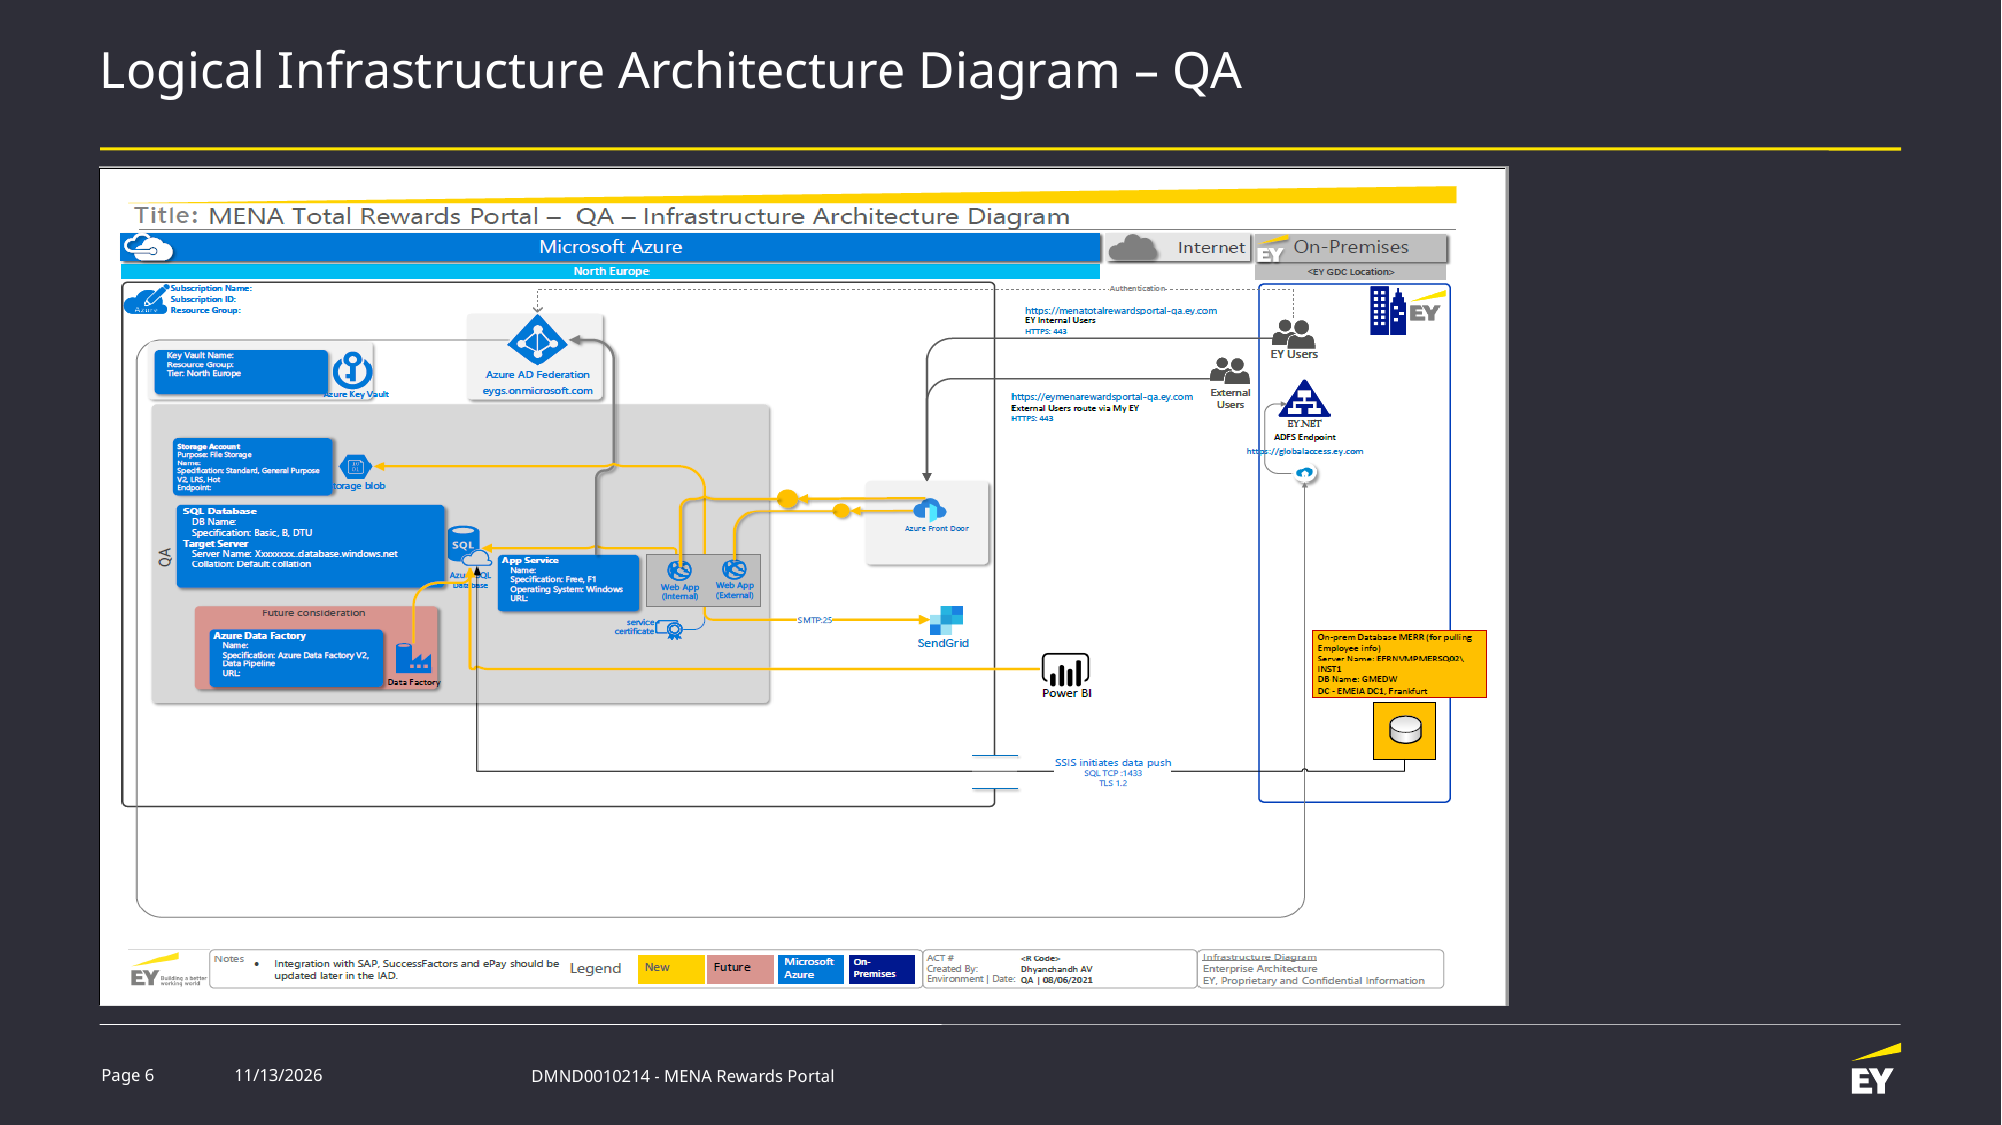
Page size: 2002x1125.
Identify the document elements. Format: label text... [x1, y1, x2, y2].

picture [99, 166, 1510, 1007]
title Logical Infrastructure Architecture Diagram – QA [100, 48, 1901, 146]
slide_number Page 6 [101, 1061, 211, 1092]
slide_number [234, 1061, 430, 1092]
footer DMND0010214 - MENA Rewards Portal [531, 1061, 1171, 1092]
